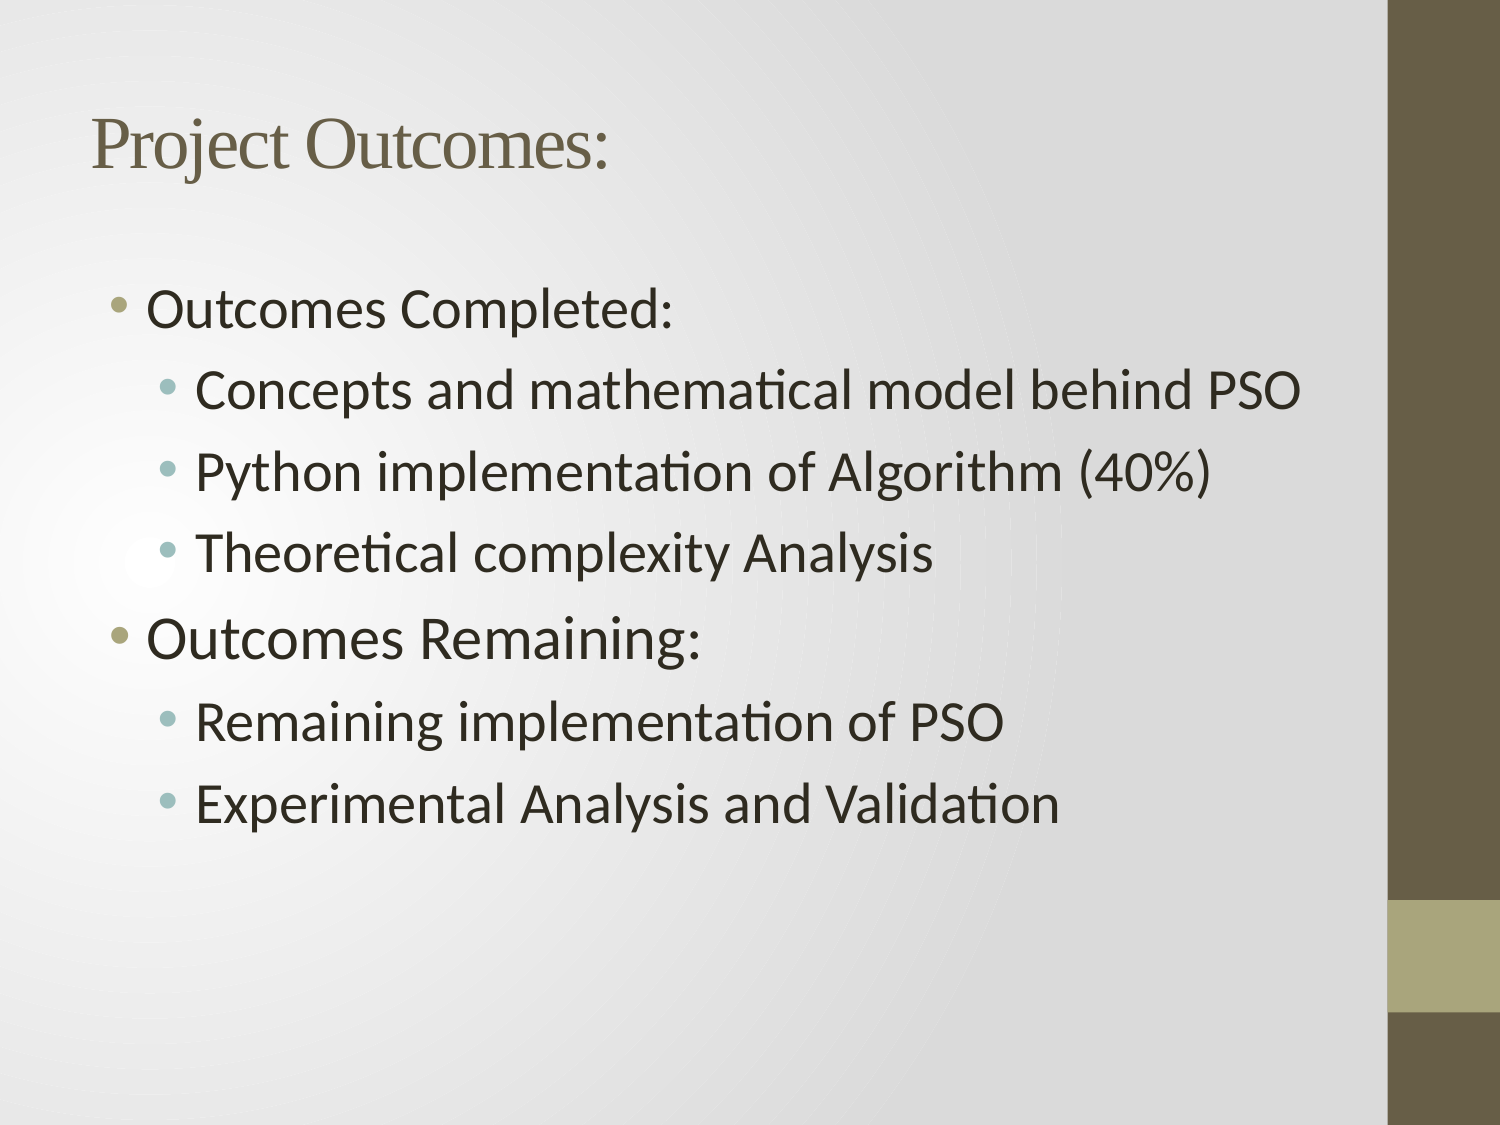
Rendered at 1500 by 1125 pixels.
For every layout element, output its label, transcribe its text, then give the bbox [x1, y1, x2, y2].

list Outcomes Completed: Concepts and mathematical model behind PSO Python implementation of Algorithm (40%) Theoretical complexity Analysis Outcomes Remaining: Remaining implementation of PSO Experimental Analysis and Validation [75, 262, 1325, 1050]
title Project Outcomes: [75, 45, 1325, 233]
